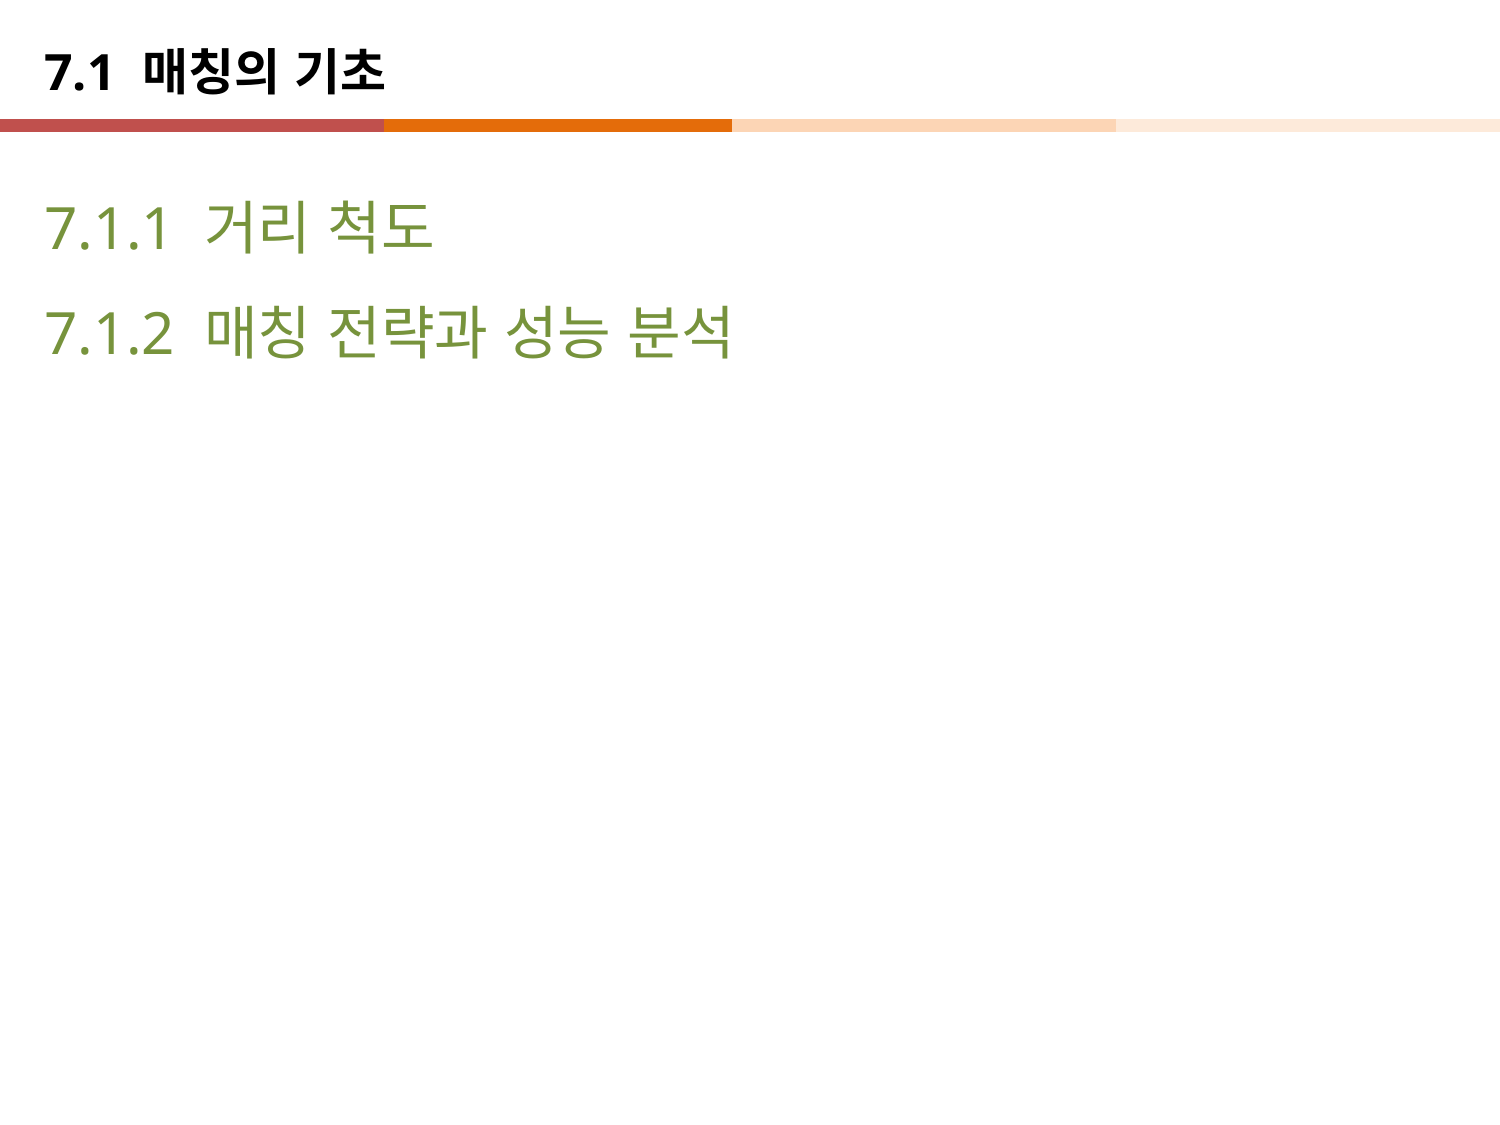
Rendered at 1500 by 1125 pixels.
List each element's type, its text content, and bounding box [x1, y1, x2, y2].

list 7.1.1 거리 척도 7.1.2 매칭 전략과 성능 분석 [29, 148, 1471, 1083]
title 7.1 매칭의 기초 [29, 23, 1270, 114]
